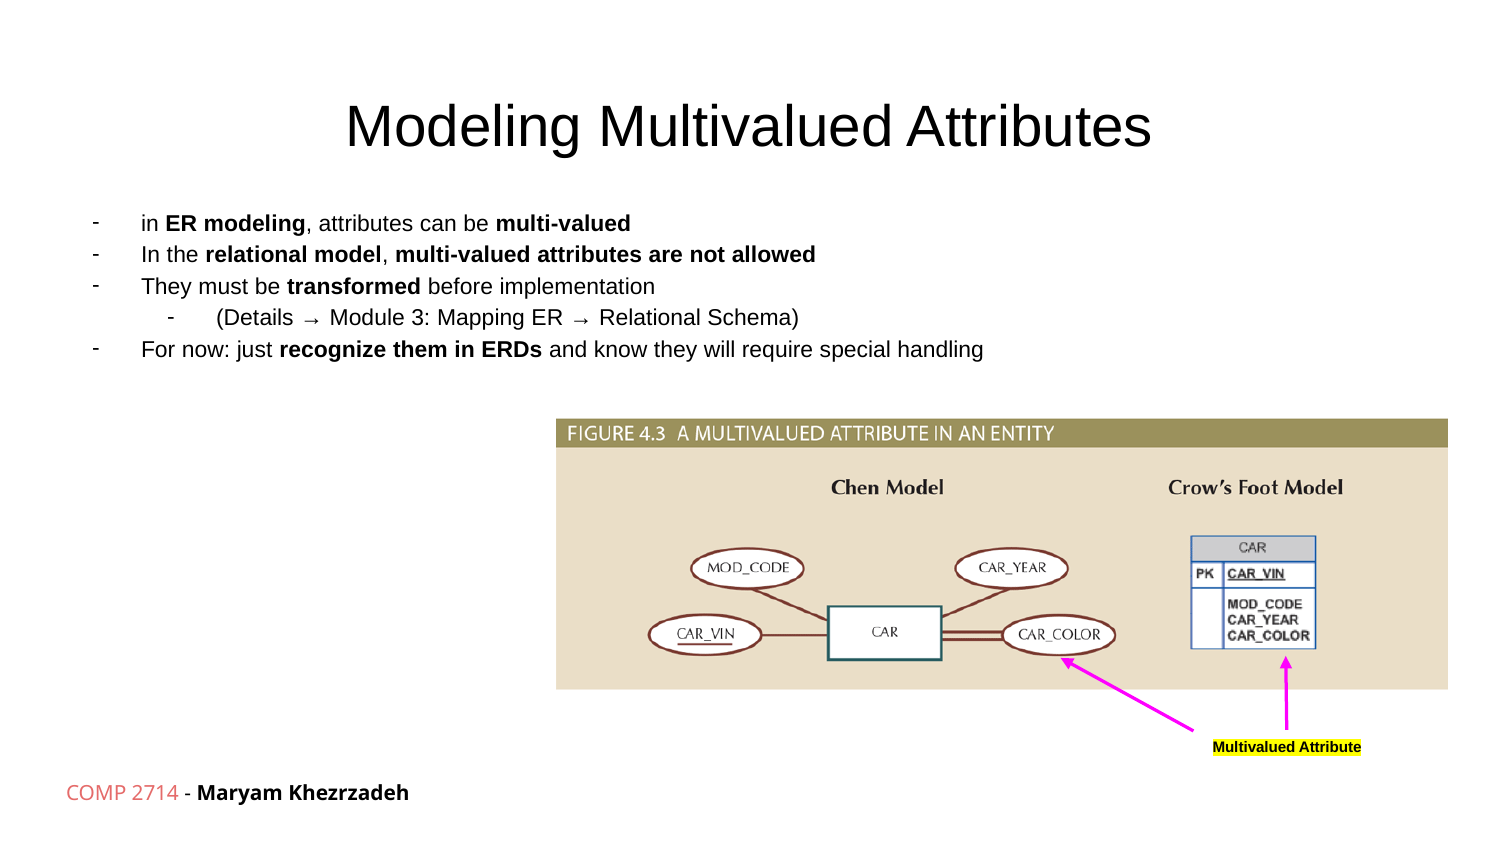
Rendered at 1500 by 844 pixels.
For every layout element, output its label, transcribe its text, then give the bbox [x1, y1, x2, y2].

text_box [1060, 657, 1194, 732]
title Modeling Multivalued Attributes [51, 72, 1449, 167]
picture [554, 416, 1450, 692]
text_box Multivalued Attribute [1170, 729, 1404, 783]
list in ER modeling, attributes can be multi-valued In the relational model, multi-valued attributes are not allowed They must be transformed before implementation (Details → Module 3: Mapping ER → Relational Schema) For now: just recognize them in ERDs and know they will require special handling [51, 189, 1444, 417]
